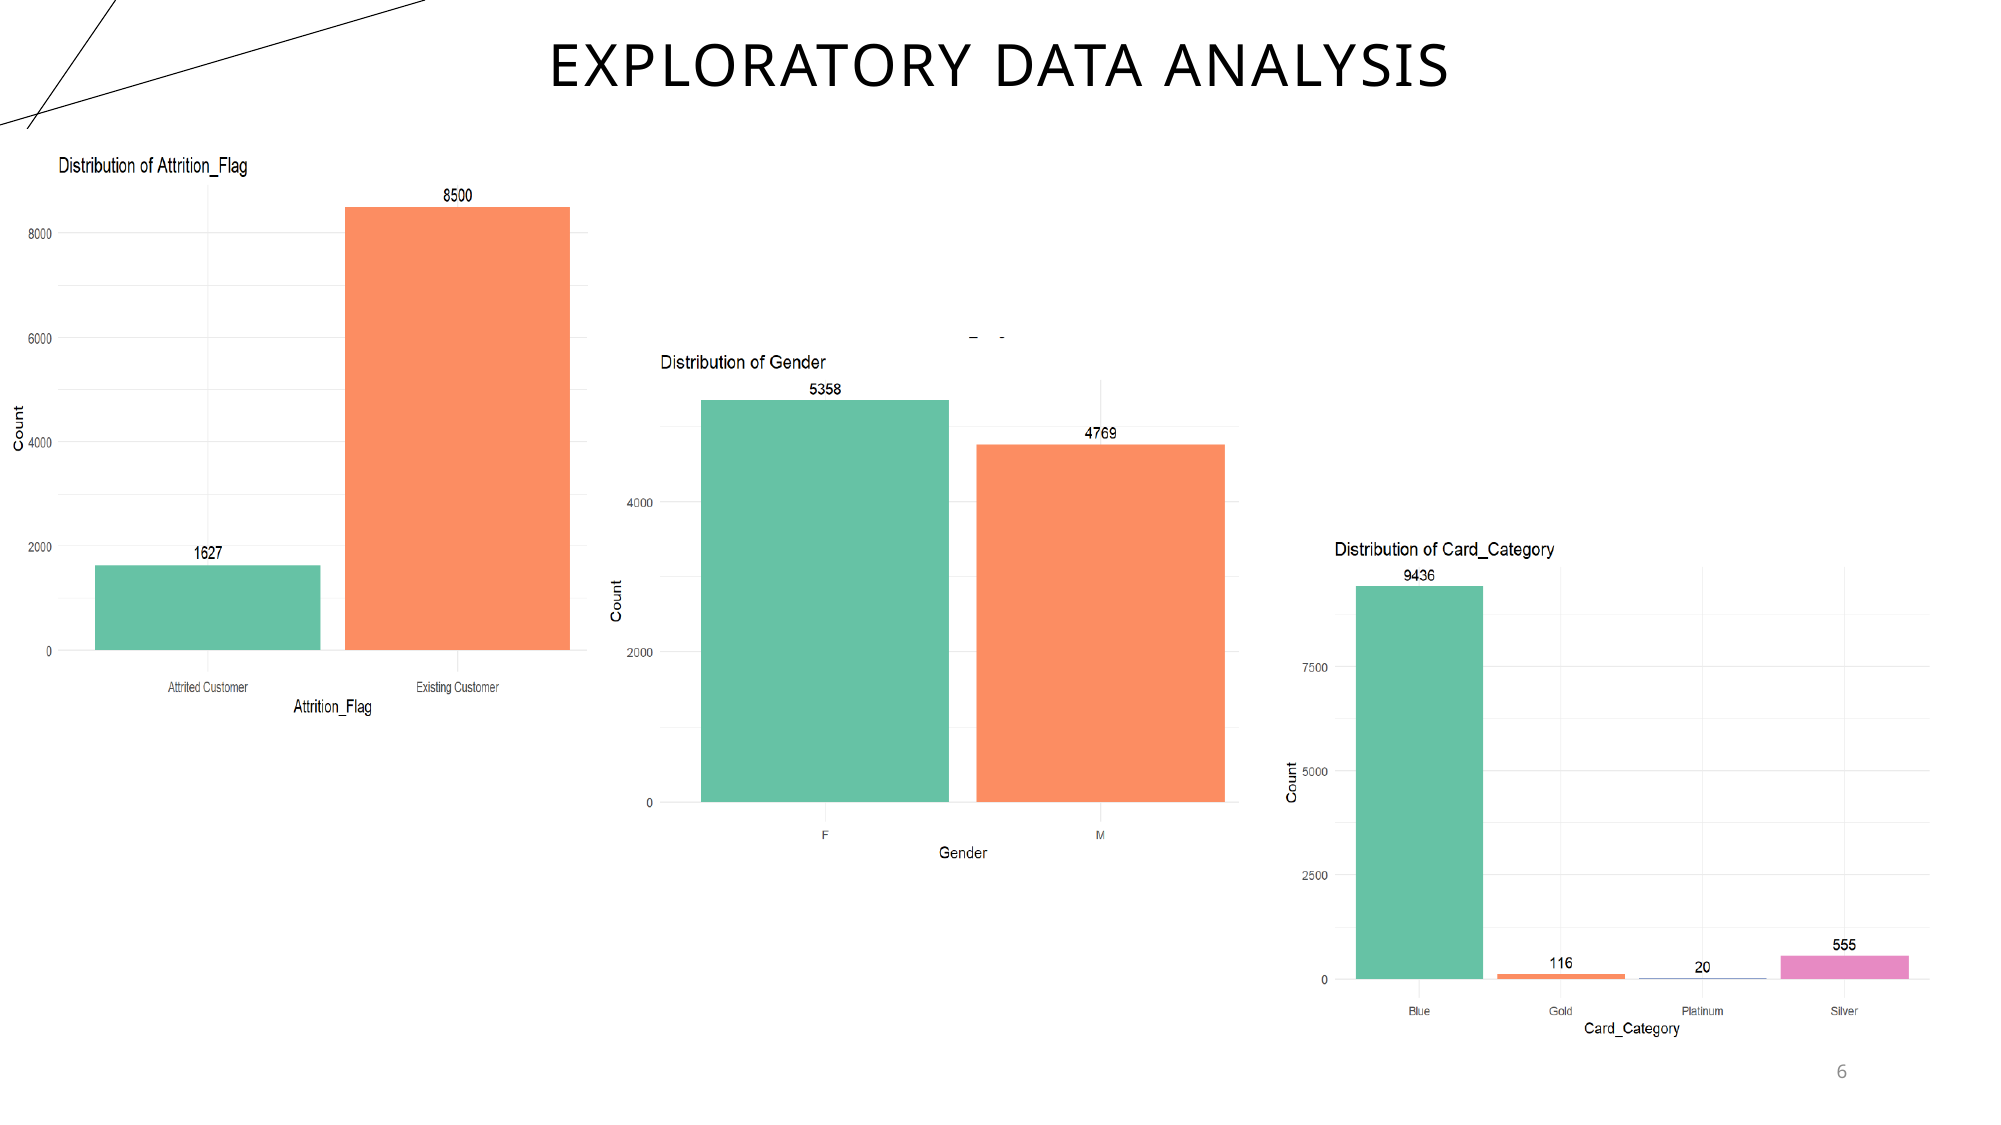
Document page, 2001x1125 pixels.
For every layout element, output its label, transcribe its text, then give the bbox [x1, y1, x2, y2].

picture [1259, 534, 1939, 1043]
slide_number 6 [1412, 1043, 1863, 1103]
title Exploratory data analysis [137, 22, 1863, 108]
picture [0, 129, 1239, 865]
